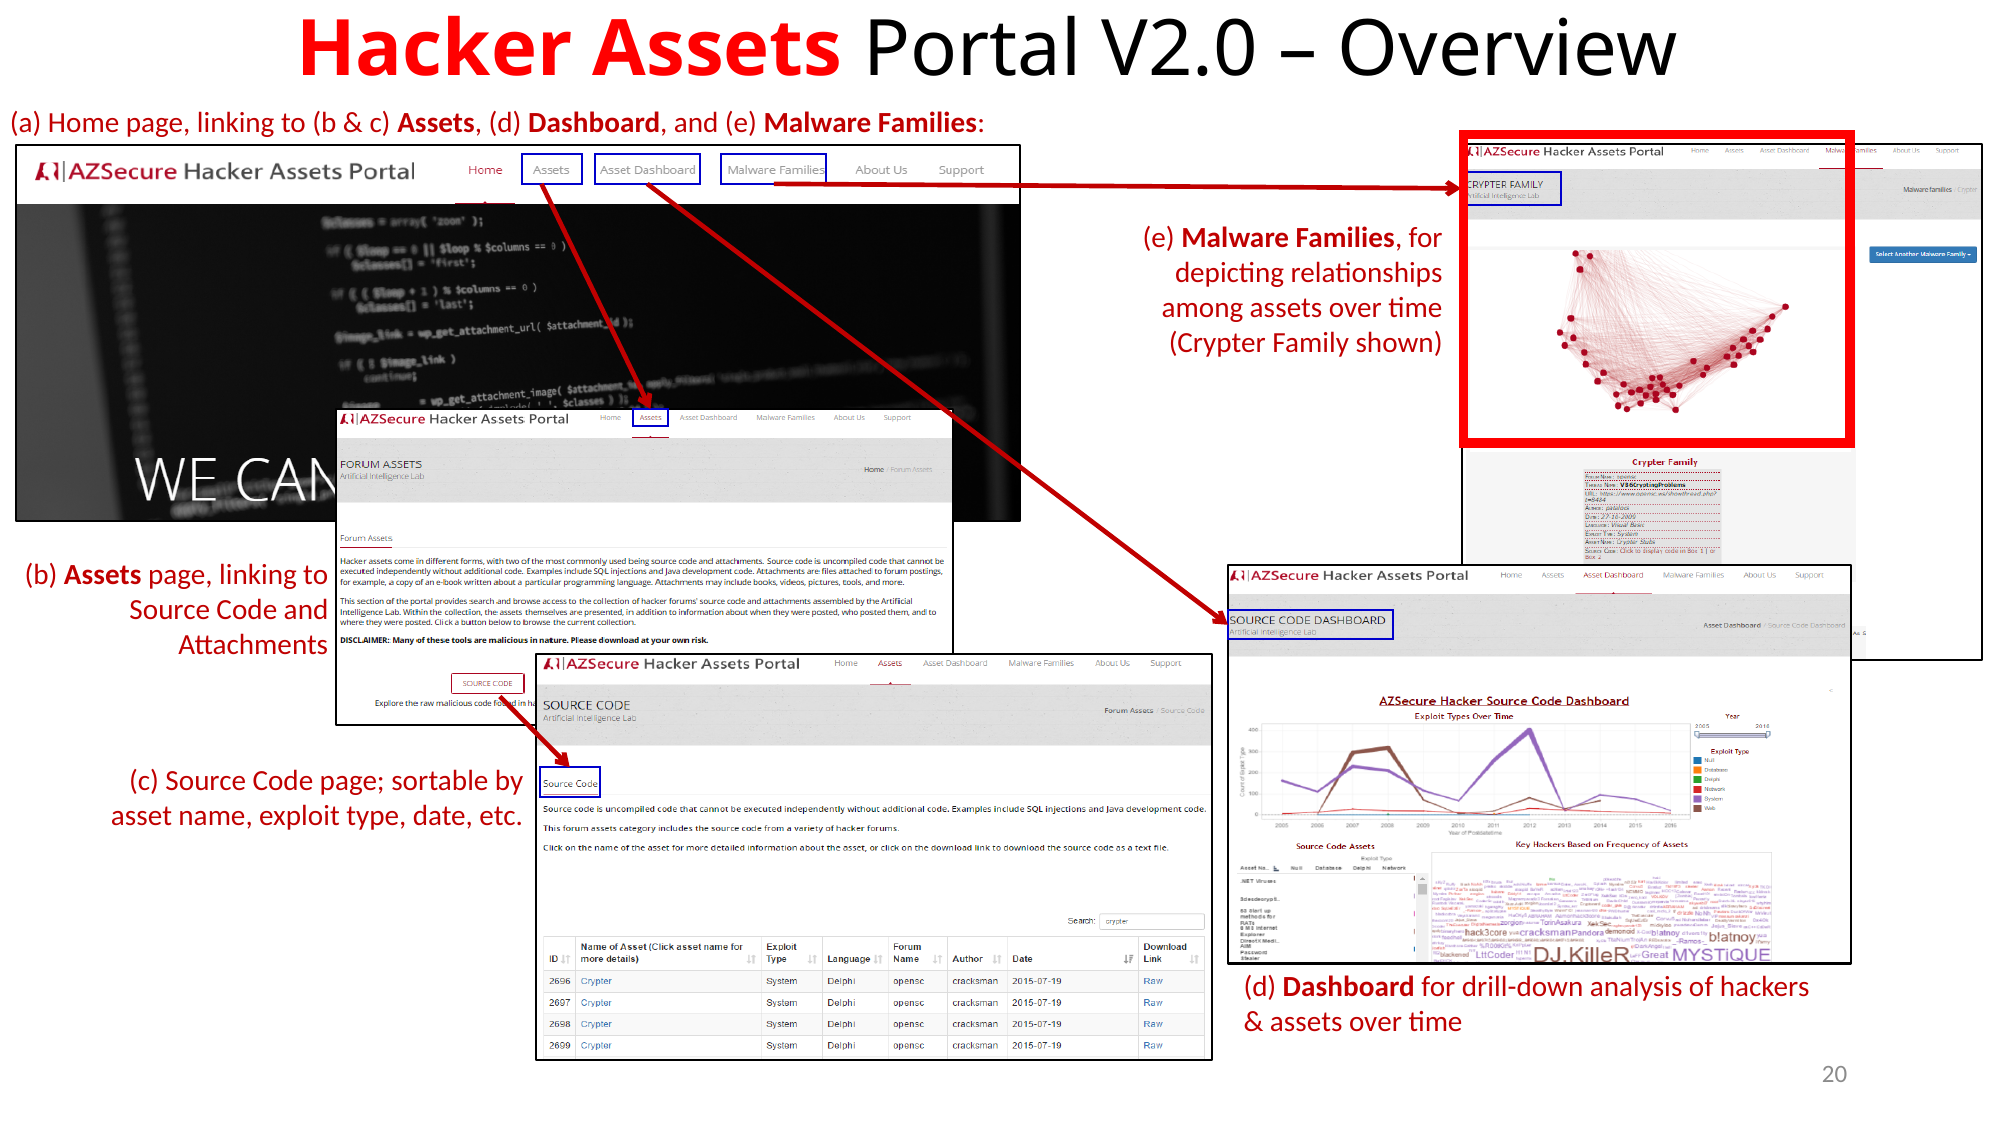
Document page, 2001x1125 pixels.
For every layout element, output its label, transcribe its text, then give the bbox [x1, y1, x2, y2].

text_box (e) Malware Families, for depicting relationships among assets over time (Crypter Family shown) [1228, 211, 1458, 366]
title Hacker Assets Portal V2.0 – Overview [87, 0, 1888, 100]
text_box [1461, 144, 1982, 659]
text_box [541, 183, 647, 409]
picture [16, 146, 1019, 520]
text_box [773, 183, 1462, 189]
text_box (c) Source Code page; sortable by asset name, exploit type, date, etc. [84, 754, 537, 839]
text_box [1463, 134, 1851, 144]
text_box (d) Dashboard for drill-down analysis of hackers & assets over time [1228, 963, 1851, 1045]
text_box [537, 654, 1212, 1059]
text_box (b) Assets page, linking to Source Code and Attachments [0, 547, 337, 668]
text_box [647, 183, 1228, 625]
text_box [337, 408, 953, 724]
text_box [499, 696, 570, 768]
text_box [1227, 565, 1851, 963]
text_box (a) Home page, linking to (b & c) Assets, (d) Dashboard, and (e) Malware Families: [0, 96, 1093, 147]
slide_number 20 [1412, 1042, 1863, 1103]
